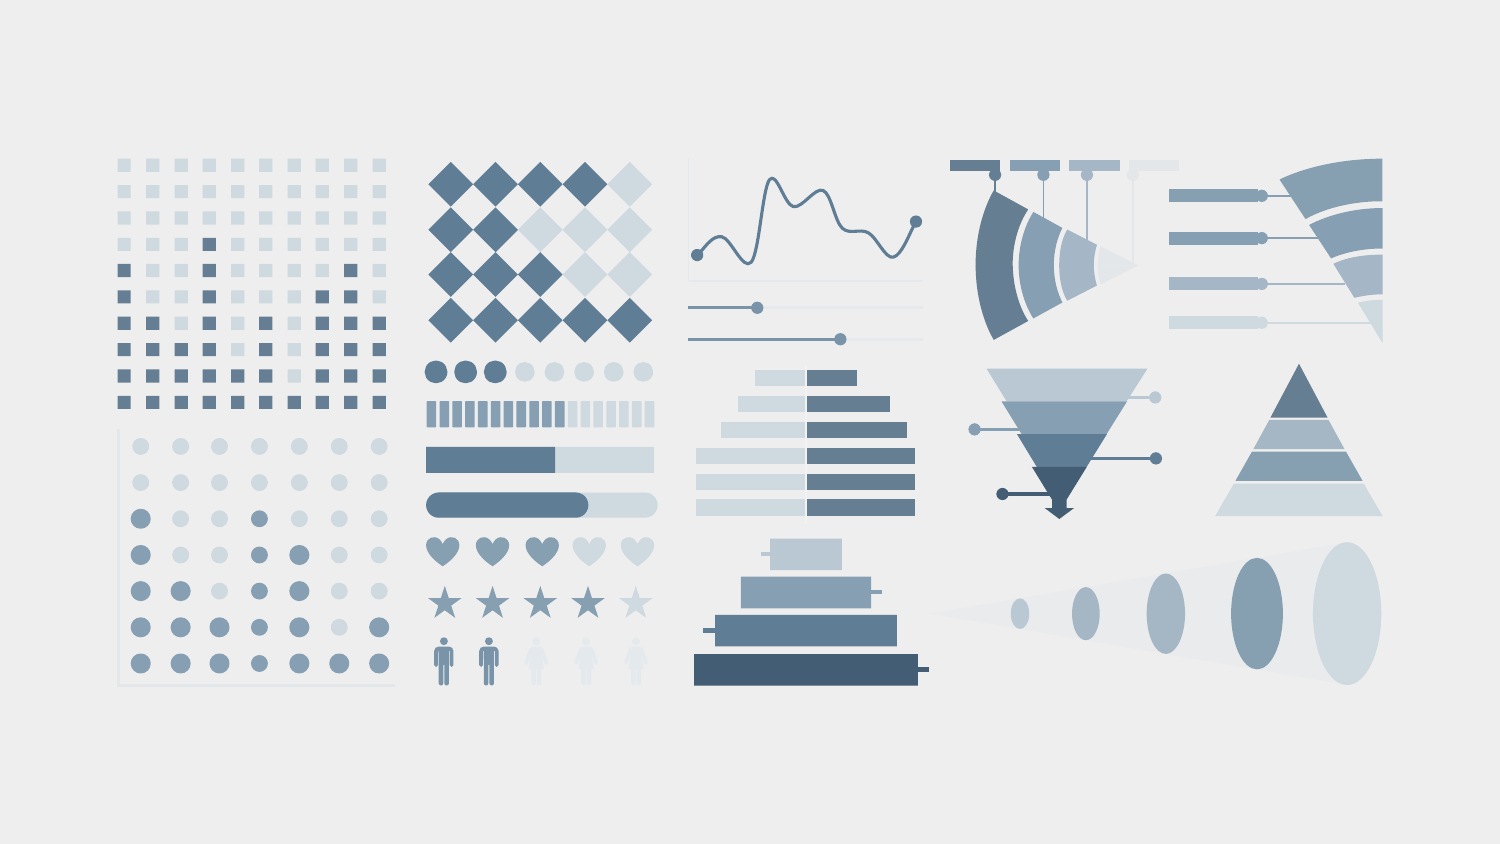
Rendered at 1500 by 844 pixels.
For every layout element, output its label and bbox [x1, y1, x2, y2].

text_box [1180, 158, 1383, 344]
text_box [693, 538, 930, 686]
text_box [696, 365, 916, 525]
text_box [688, 157, 924, 282]
text_box [117, 158, 387, 410]
text_box [428, 161, 653, 343]
text_box [974, 368, 1157, 520]
text_box [425, 446, 655, 474]
text_box [117, 428, 396, 686]
text_box [425, 536, 655, 567]
text_box [425, 361, 654, 382]
text_box [433, 637, 649, 686]
text_box [427, 585, 653, 619]
text_box [930, 542, 1382, 686]
text_box [1214, 363, 1383, 517]
text_box [425, 492, 658, 518]
text_box [949, 159, 1180, 341]
text_box [426, 400, 655, 428]
text_box [687, 307, 924, 340]
